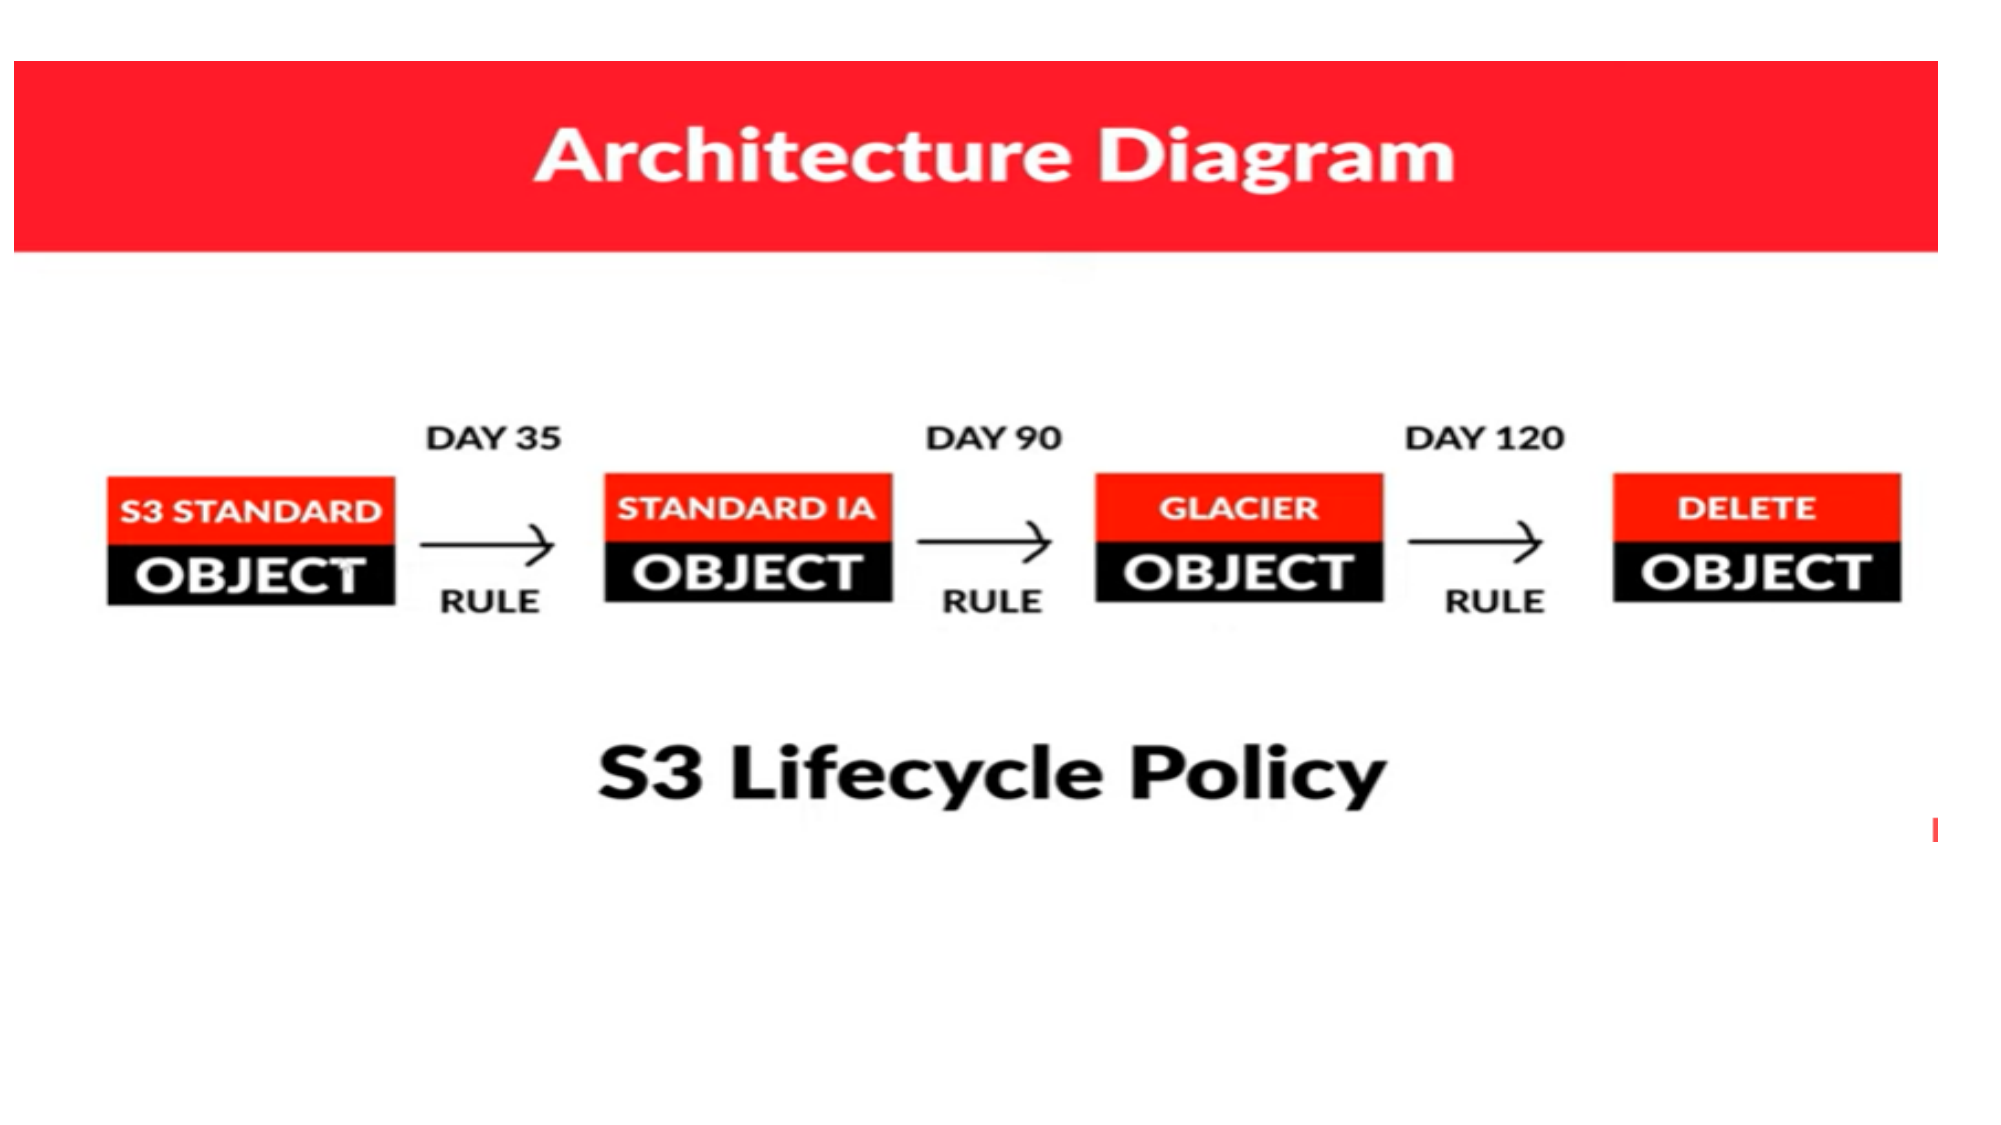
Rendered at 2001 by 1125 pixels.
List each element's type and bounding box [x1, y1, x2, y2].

list [14, 61, 1938, 842]
